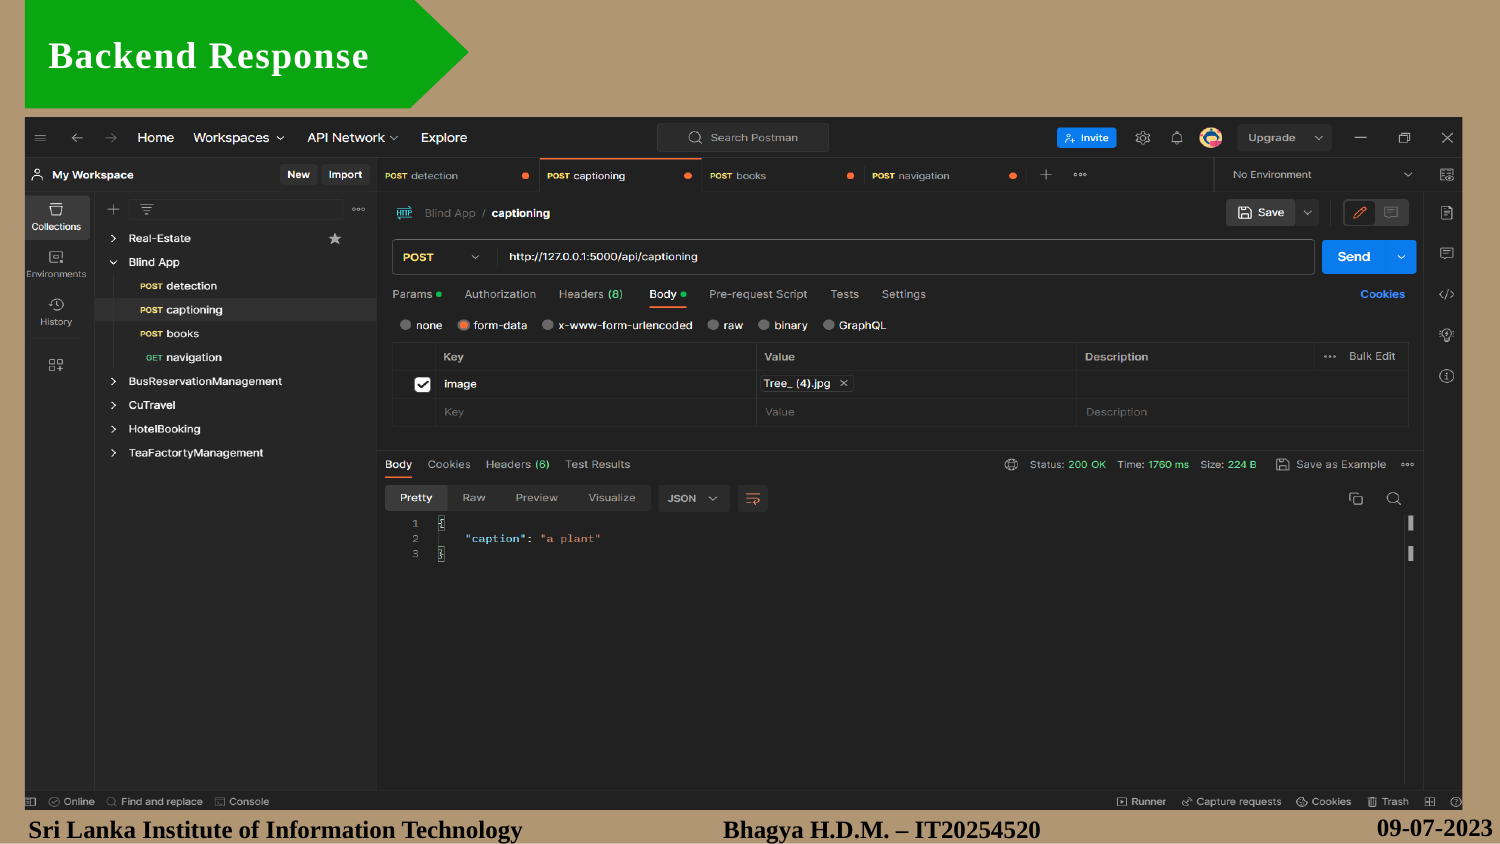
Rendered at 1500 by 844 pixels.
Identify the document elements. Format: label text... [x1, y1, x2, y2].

text_box Sri Lanka Institute of Information Technology [0, 811, 549, 844]
text_box [24, 0, 469, 109]
text_box Backend Response [46, 29, 398, 77]
text_box 09-07-2023 [1212, 809, 1494, 842]
text_box [24, 117, 1463, 810]
text_box Bhagya H.D.M. – IT20254520 [549, 811, 1213, 844]
text_box [0, 0, 1500, 844]
